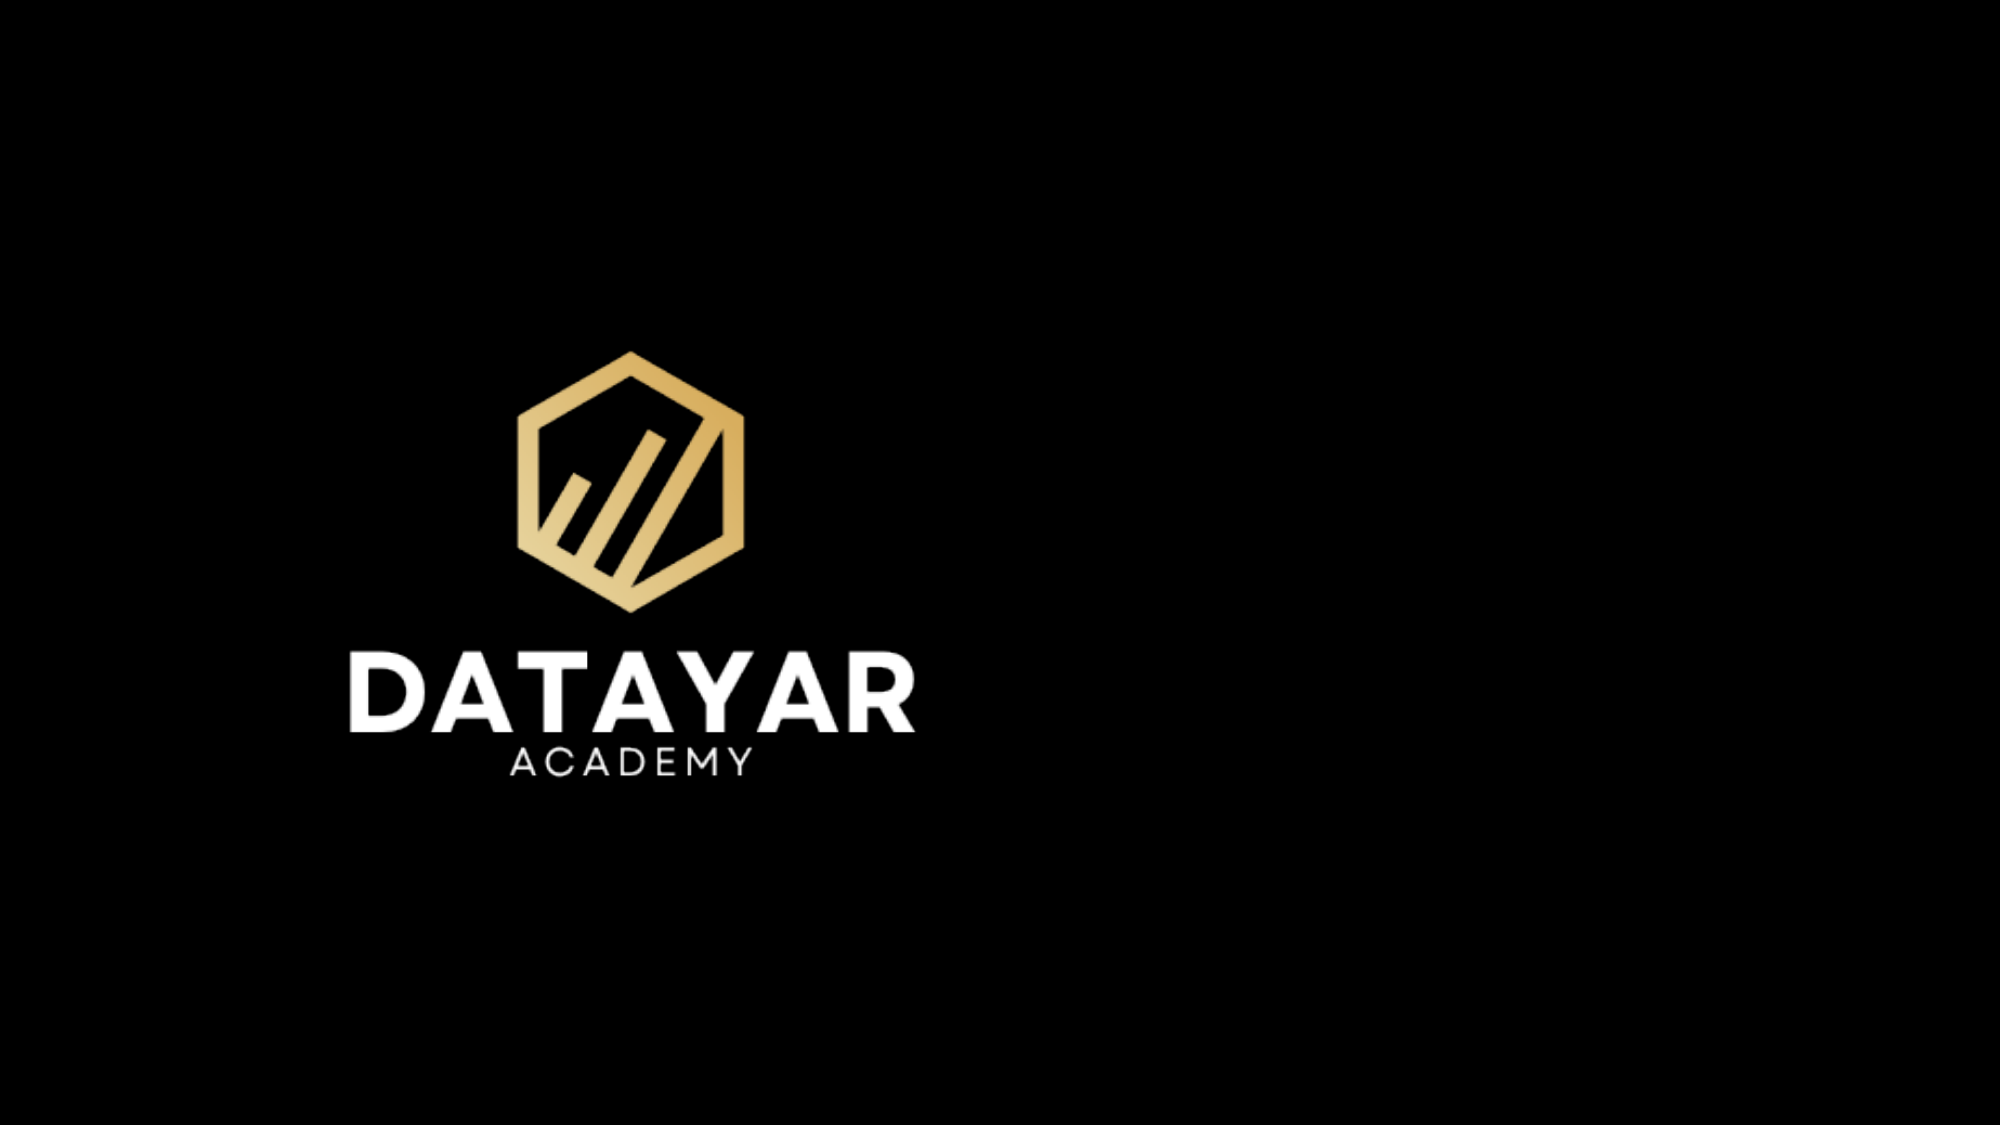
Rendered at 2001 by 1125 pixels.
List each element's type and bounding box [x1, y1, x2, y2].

picture [89, 35, 1173, 1119]
